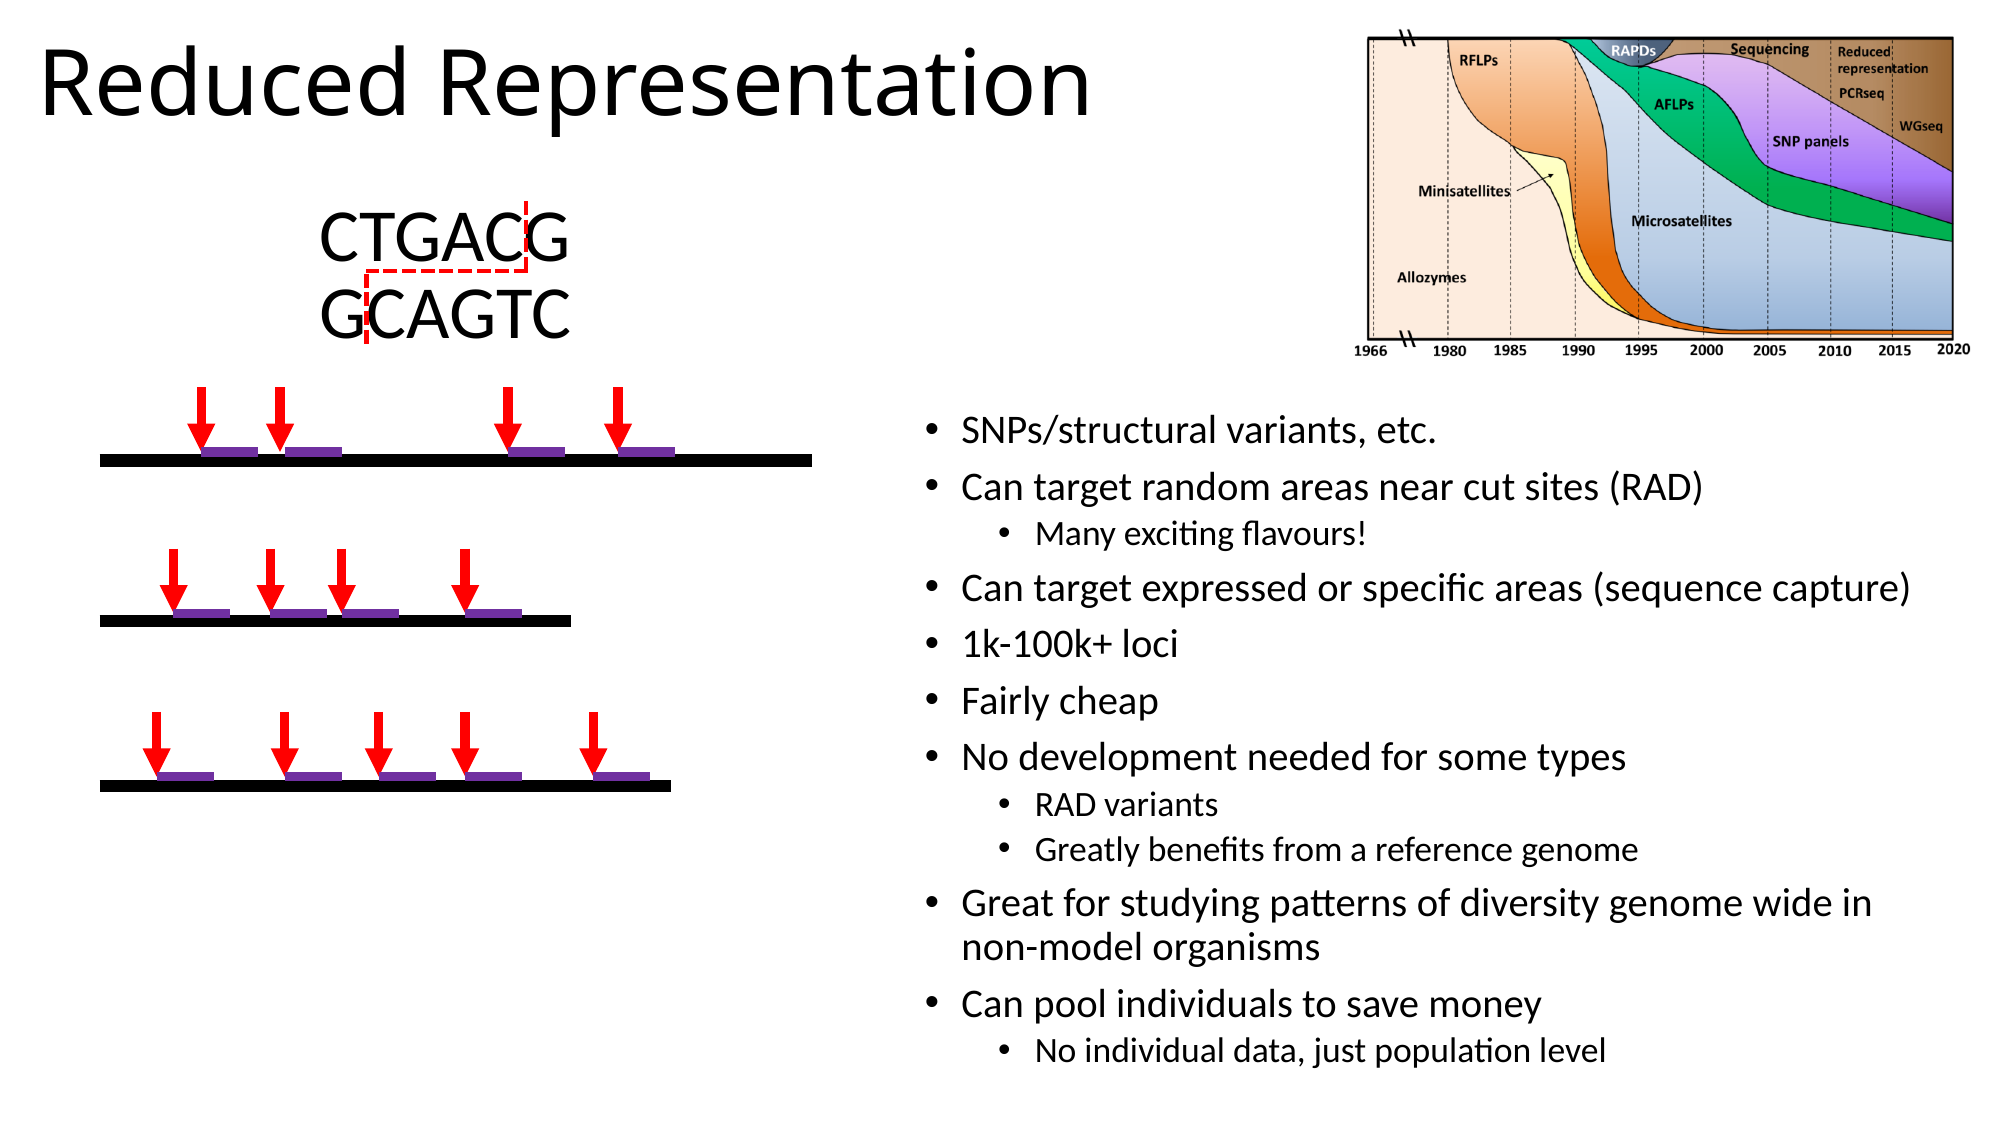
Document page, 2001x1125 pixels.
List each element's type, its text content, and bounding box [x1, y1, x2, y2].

title Reduced Representation [22, 21, 1187, 150]
picture [1349, 27, 1978, 362]
list SNPs/structural variants, etc. Can target random areas near cut sites (RAD) Many exciting flavours! Can target expressed or specific areas (sequence capture) 1k-100k+ loci Fairly cheap No development needed for some types RAD variants Greatly benefits from a reference genome Great for studying patterns of diversity genome wide in non-model organisms Can pool individuals to save money No individual data, just population level [909, 400, 1949, 1088]
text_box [366, 200, 528, 344]
text_box CTGACG [304, 179, 598, 255]
text_box GCAGTC [304, 255, 598, 361]
